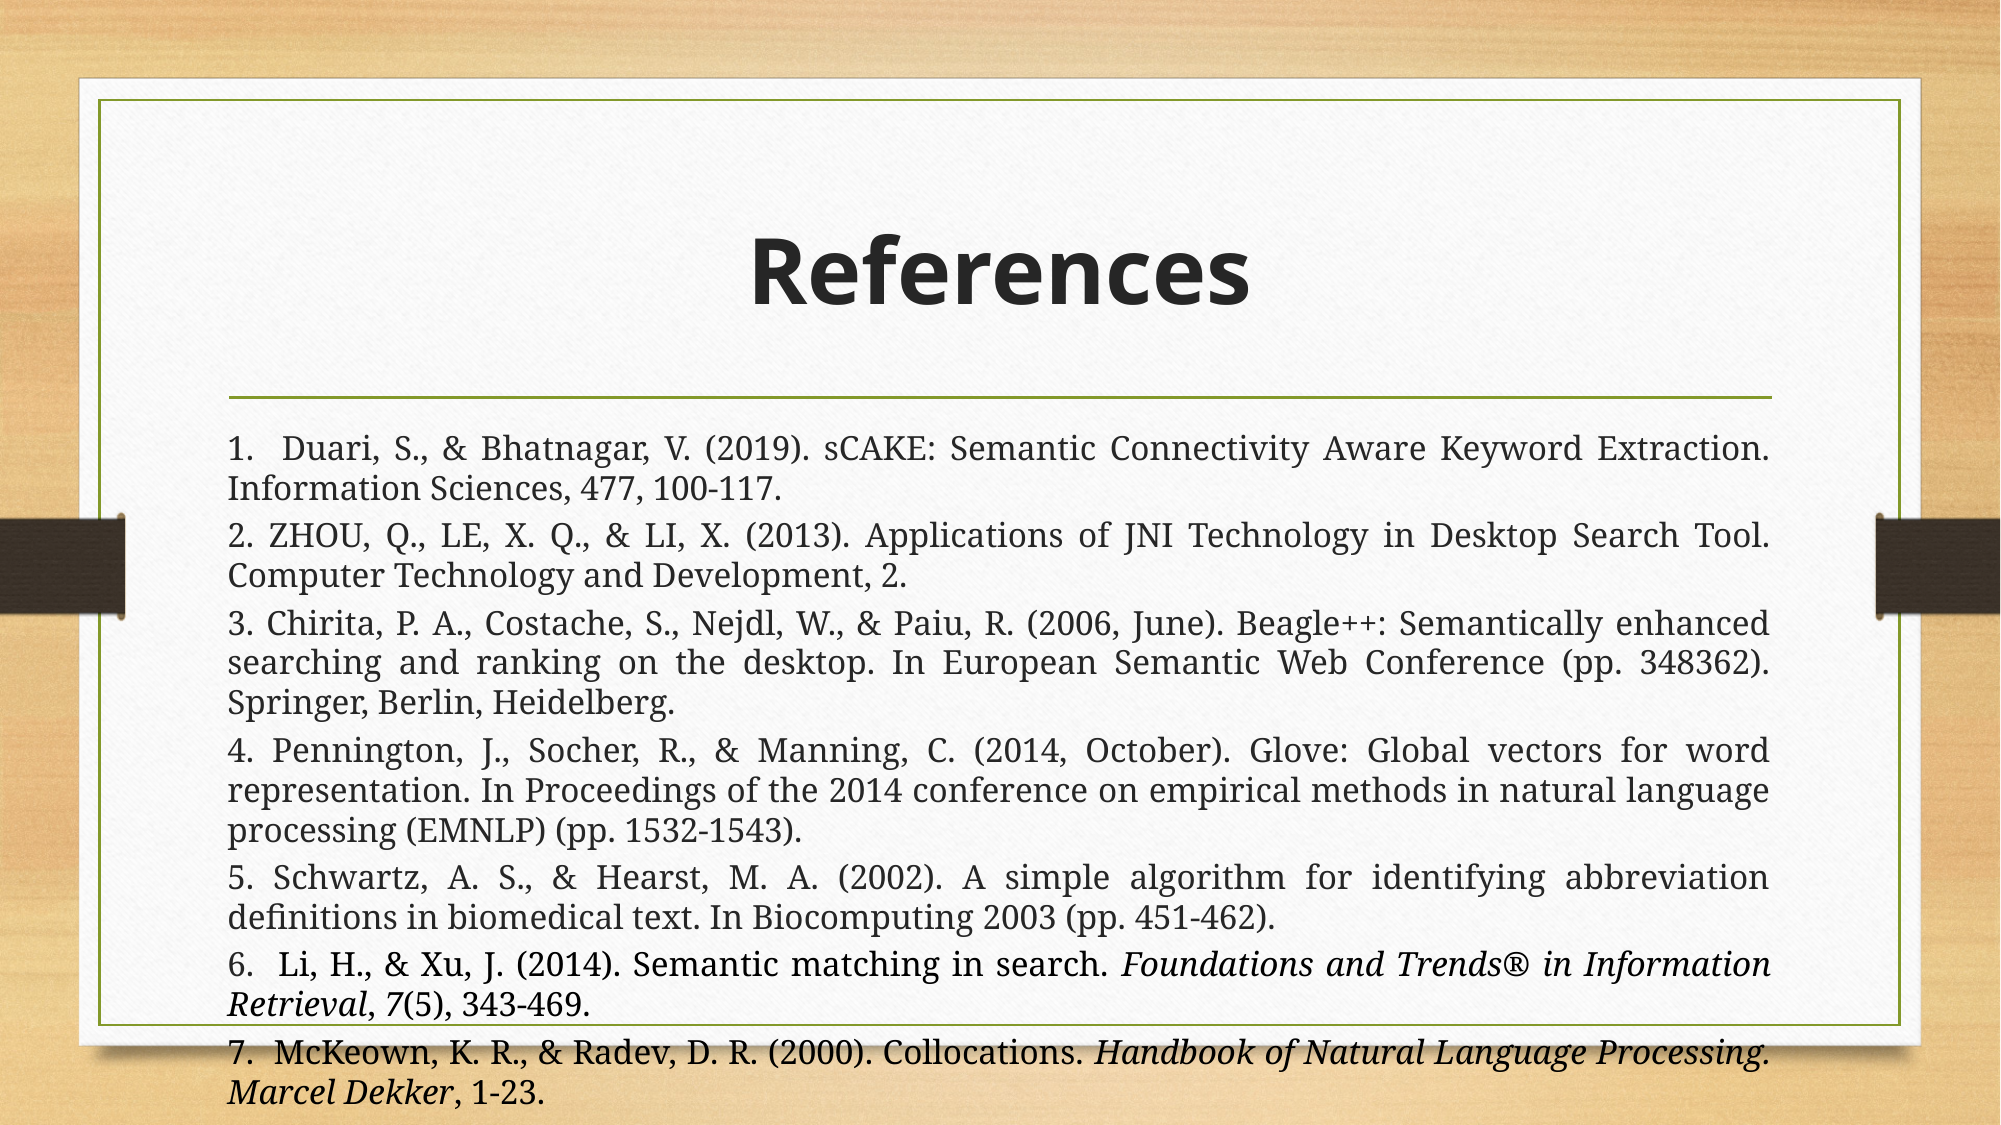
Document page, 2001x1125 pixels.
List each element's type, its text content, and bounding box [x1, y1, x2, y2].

picture [0, 0, 2001, 1125]
title References [212, 161, 1788, 375]
list 1. Duari, S., & Bhatnagar, V. (2019). sCAKE: Semantic Connectivity Aware Keyword Extraction. Information Sciences, 477, 100-117. 2. ZHOU, Q., LE, X. Q., & LI, X. (2013). Applications of JNI Technology in Desktop Search Tool. Computer Technology and Development, 2. 3. Chirita, P. A., Costache, S., Nejdl, W., & Paiu, R. (2006, June). Beagle++: Semantically enhanced searching and ranking on the desktop. In European Semantic Web Conference (pp. 348362). Springer, Berlin, Heidelberg. 4. Pennington, J., Socher, R., & Manning, C. (2014, October). Glove: Global vectors for word representation. In Proceedings of the 2014 conference on empirical methods in natural language processing (EMNLP) (pp. 1532-1543). 5. Schwartz, A. S., & Hearst, M. A. (2002). A simple algorithm for identifying abbreviation definitions in biomedical text. In Biocomputing 2003 (pp. 451-462). 6. Li, H., & Xu, J. (2014). Semantic matching in search. Foundations and Trends® in Information Retrieval, 7(5), 343-469. 7. McKeown, K. R., & Radev, D. R. (2000). Collocations. Handbook of Natural Language Processing. Marcel Dekker, 1-23. [212, 419, 1788, 998]
